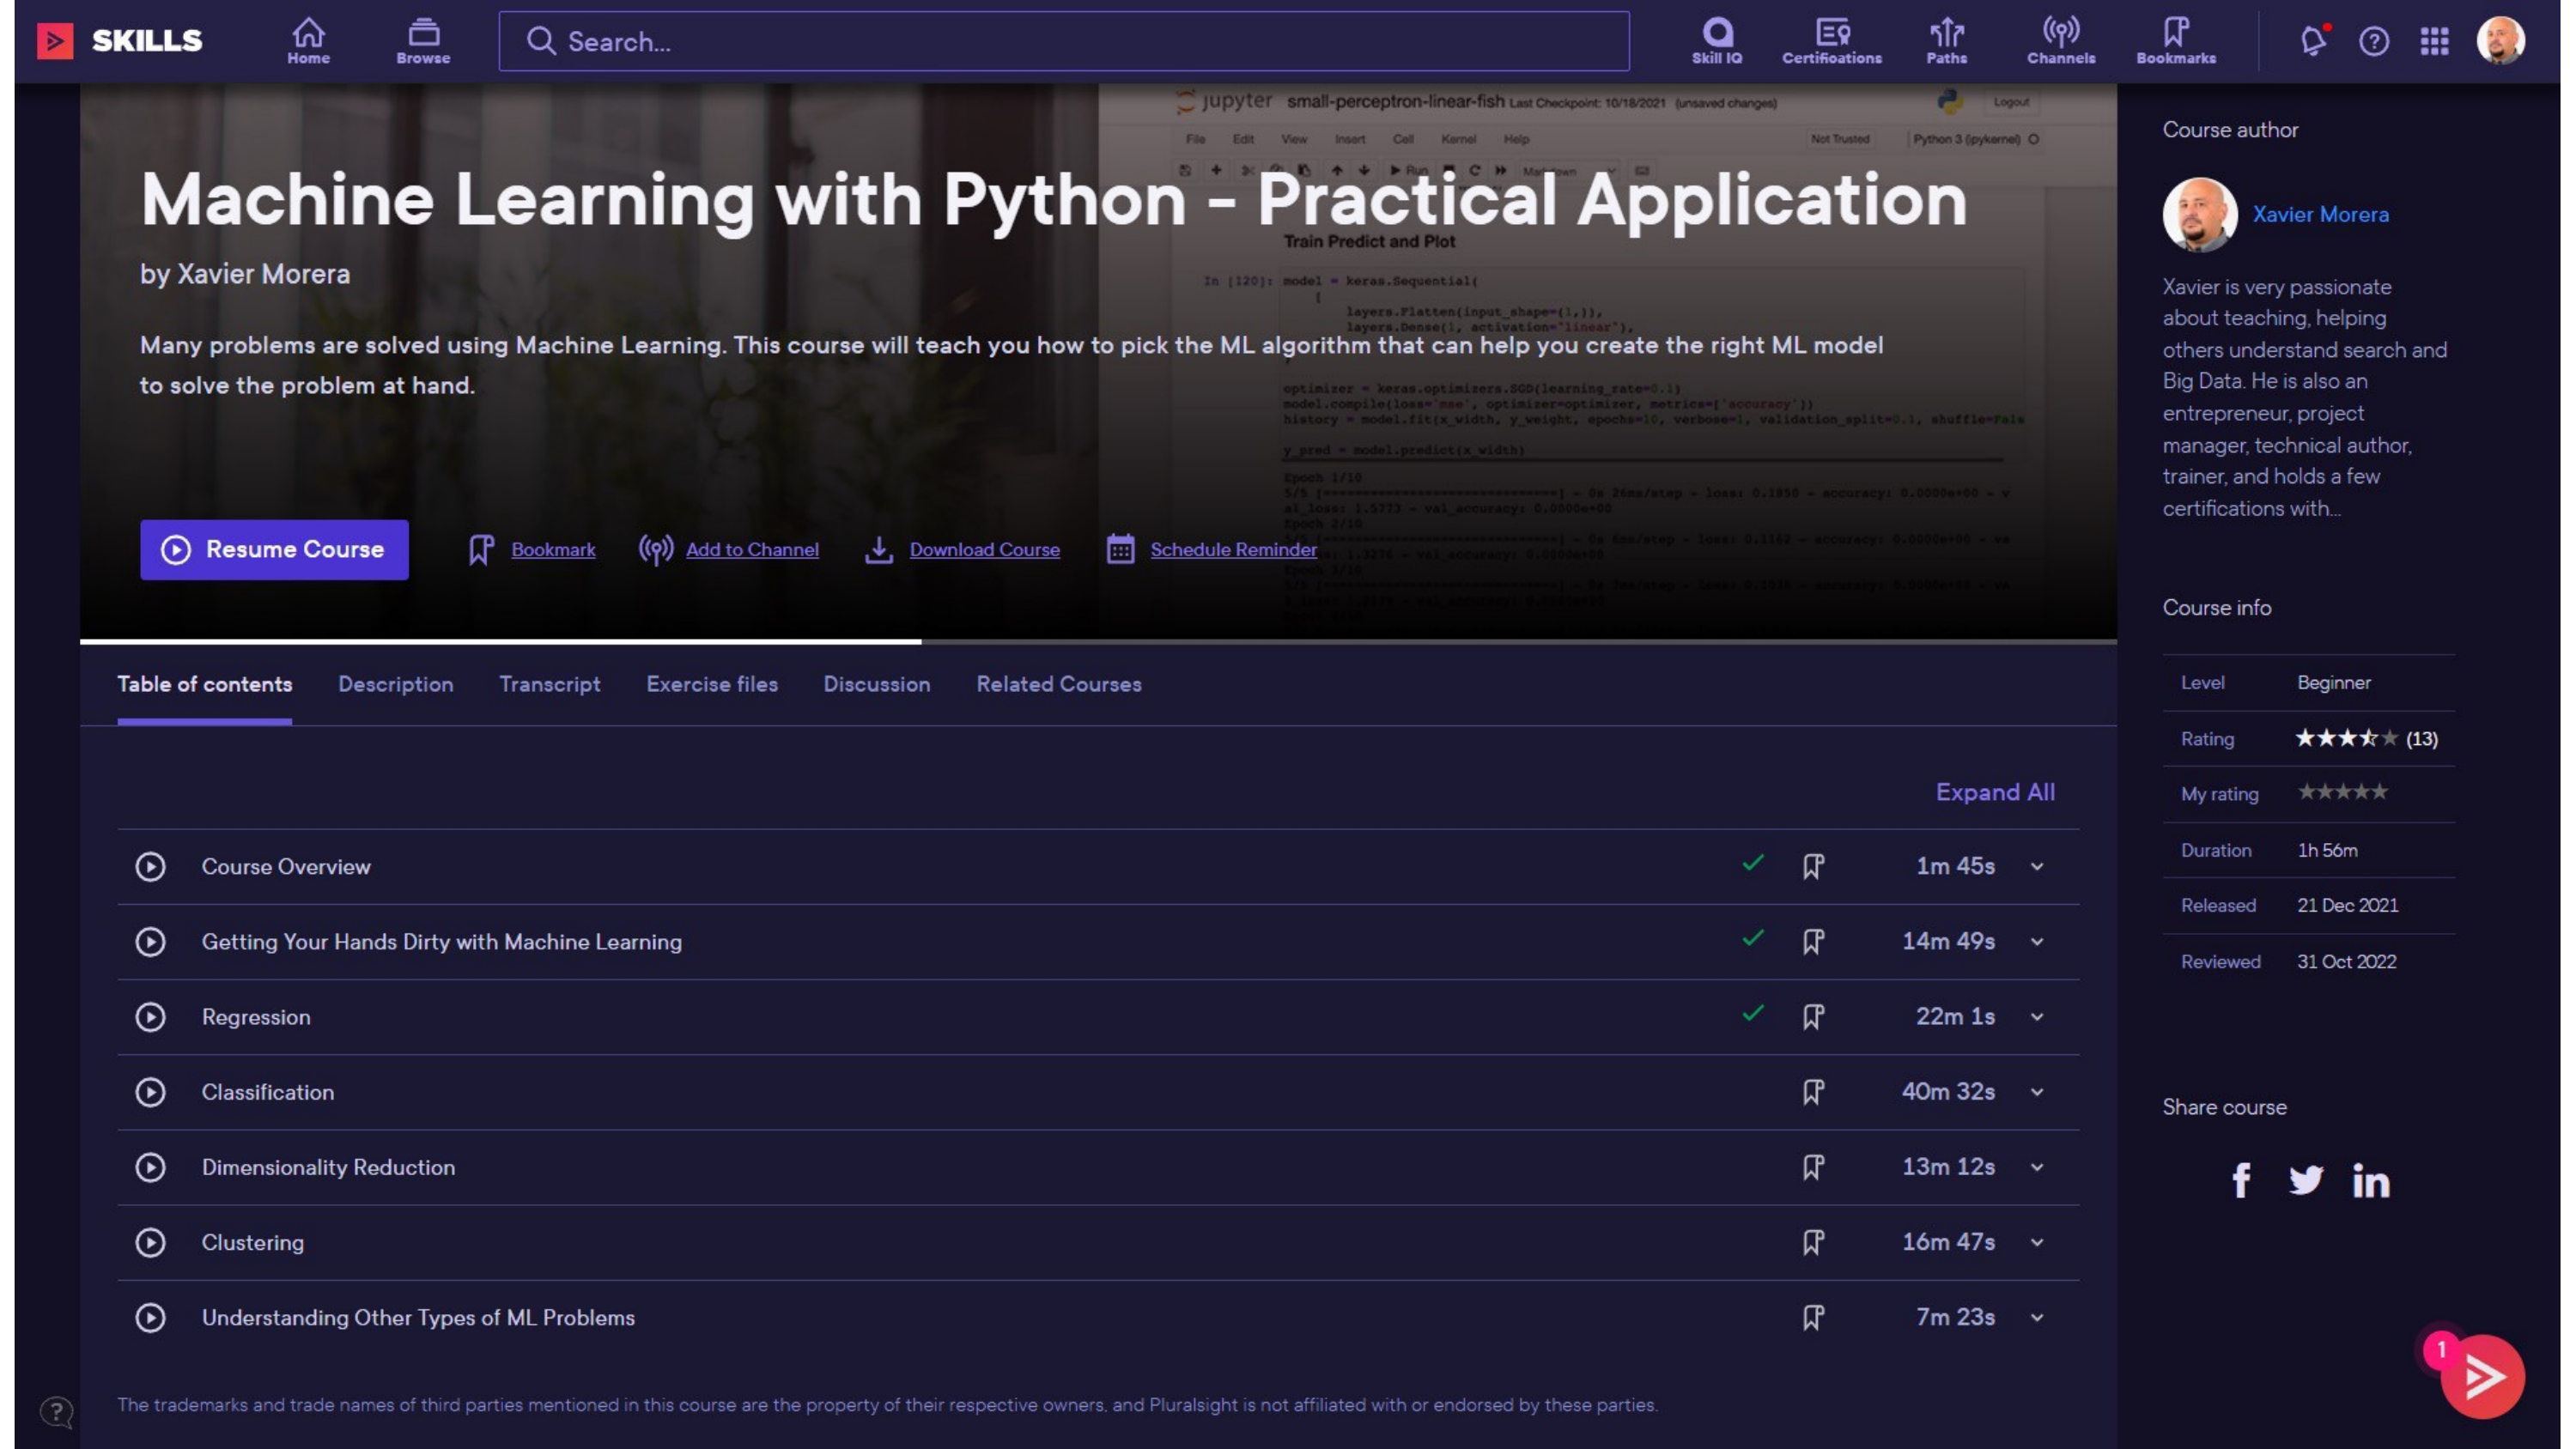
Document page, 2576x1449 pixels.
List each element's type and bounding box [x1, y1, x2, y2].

text_box [15, 0, 2561, 1449]
